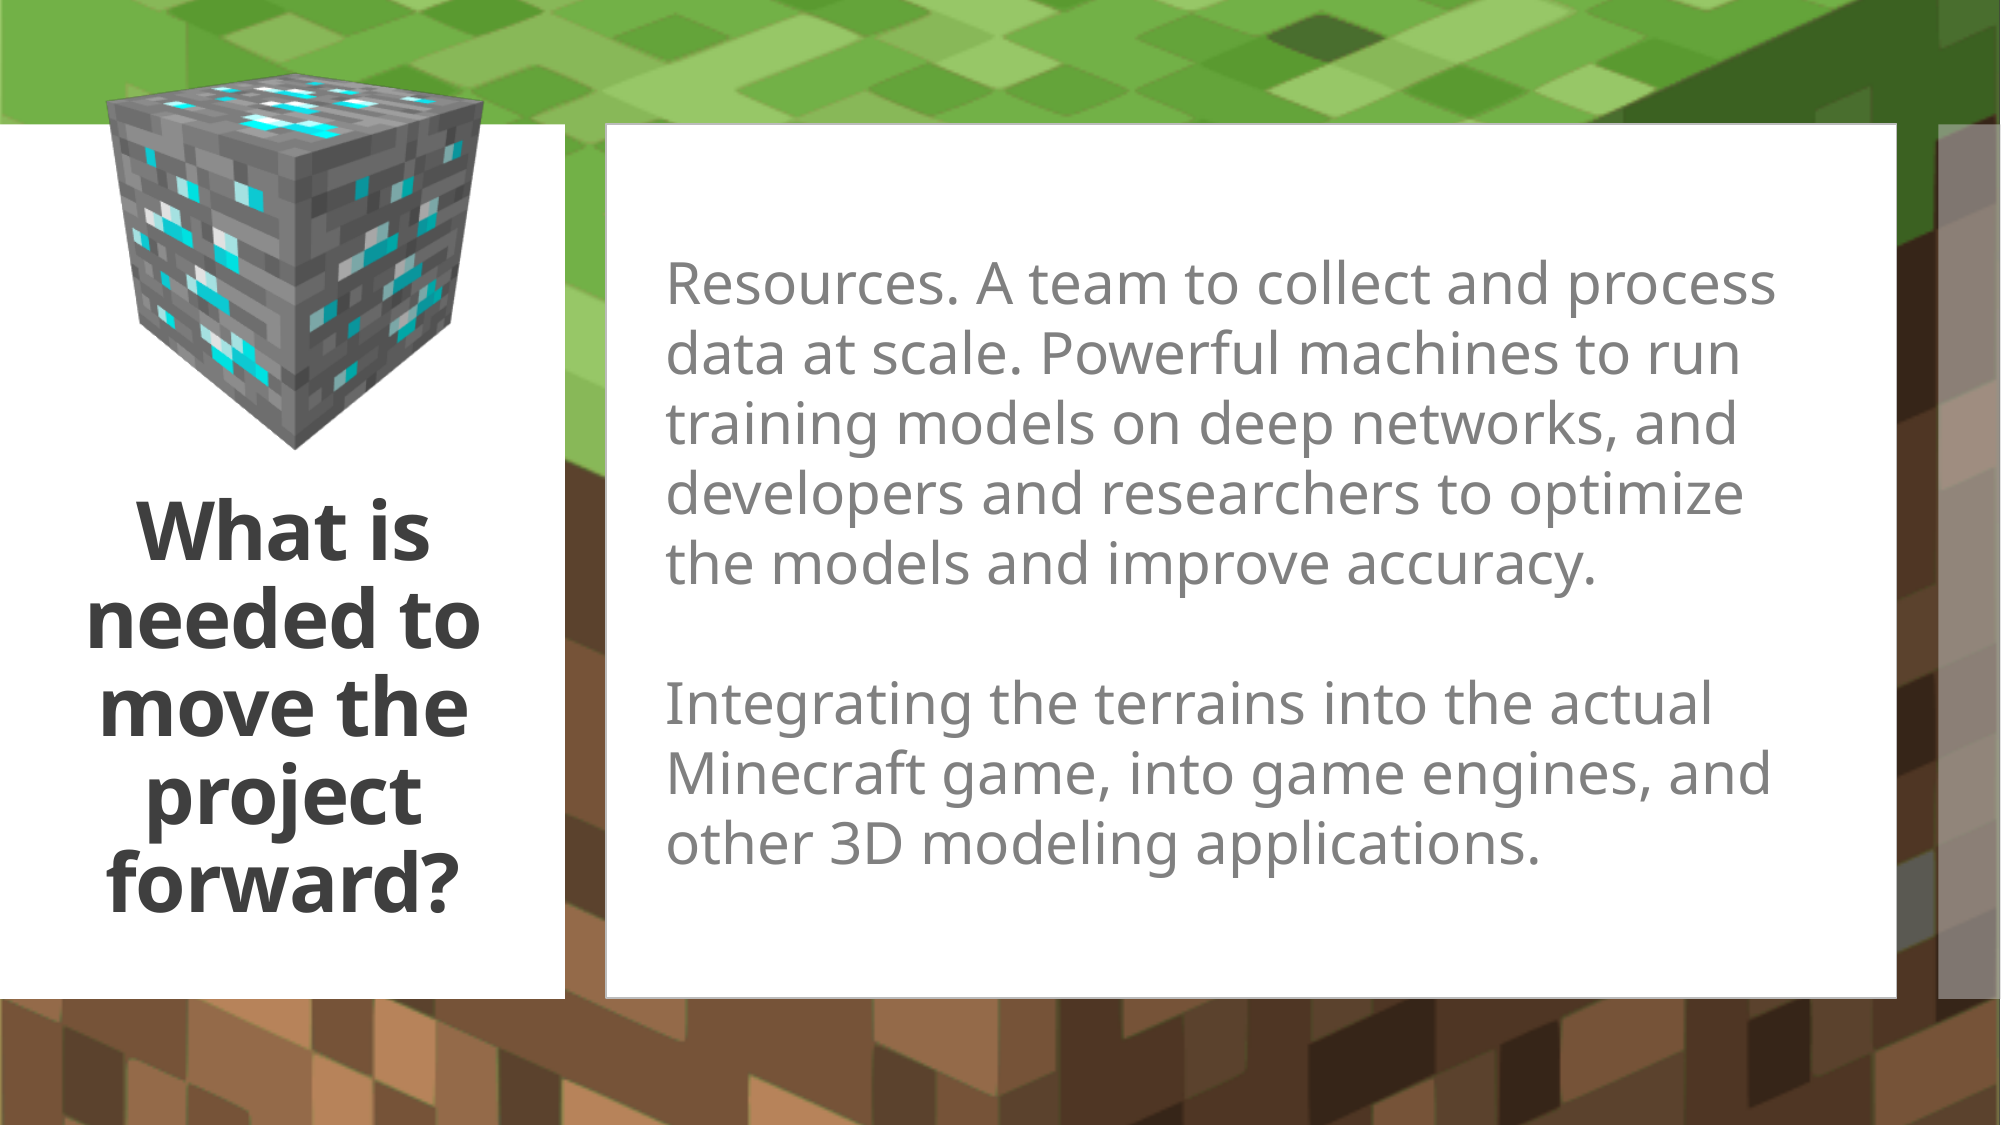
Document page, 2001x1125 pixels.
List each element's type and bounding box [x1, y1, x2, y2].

list [94, 41, 495, 464]
picture [0, 0, 2000, 1125]
